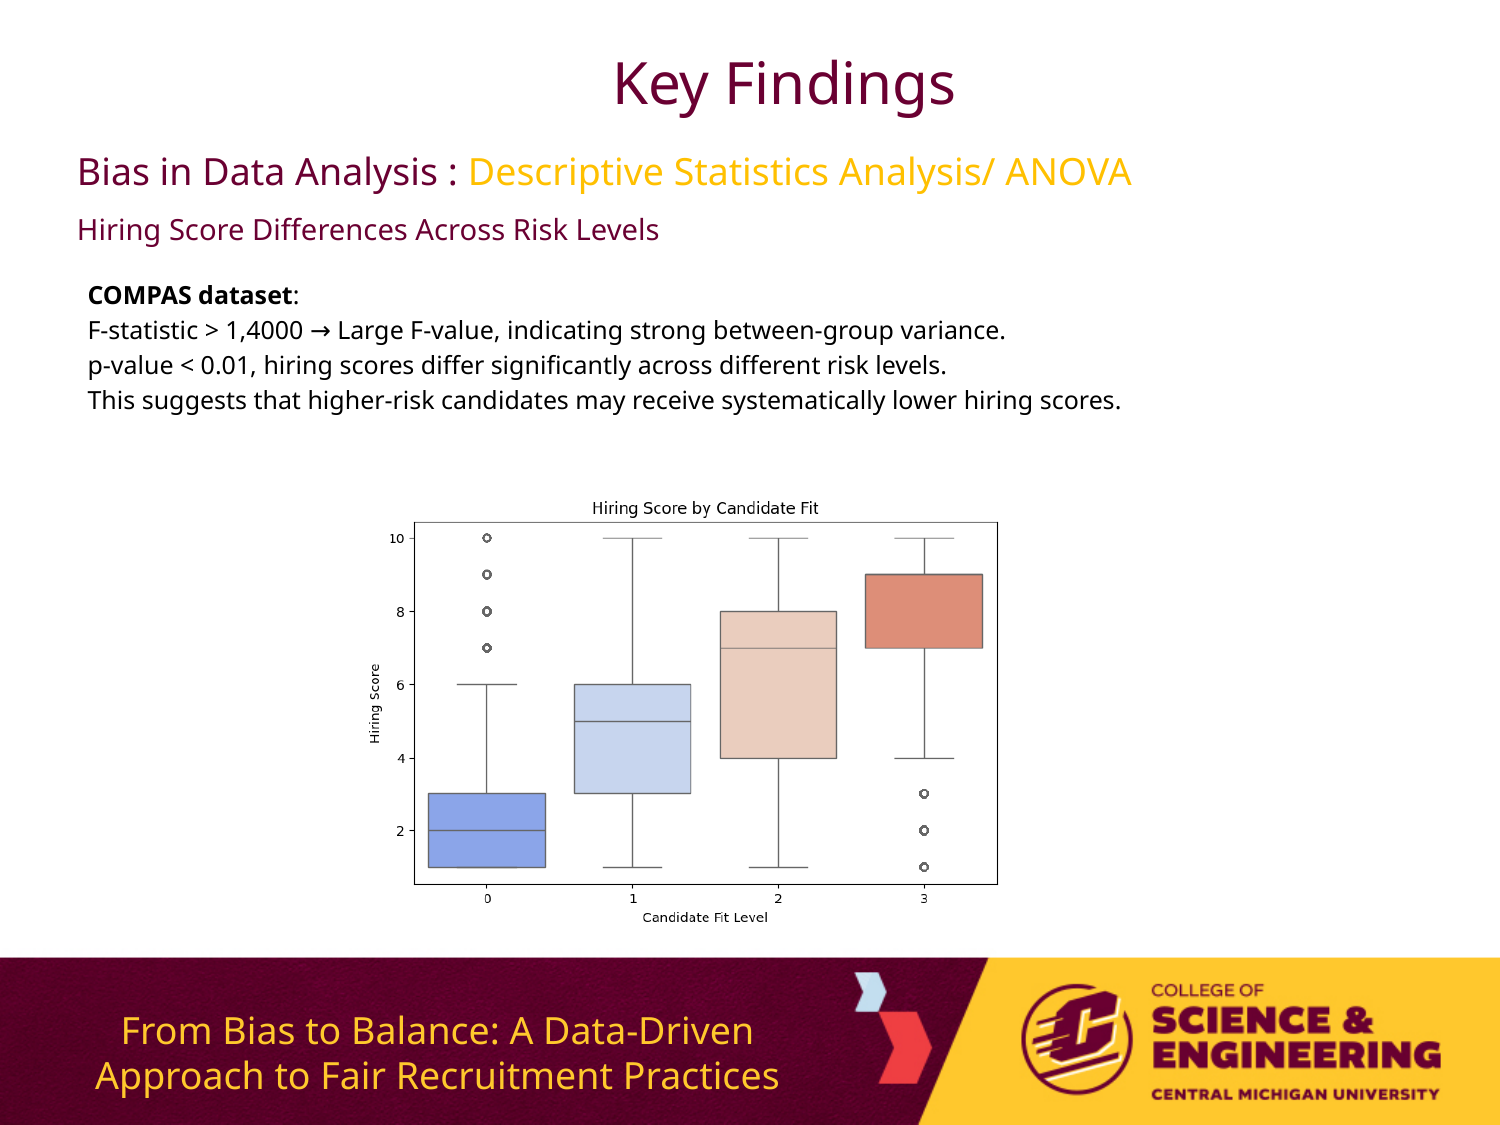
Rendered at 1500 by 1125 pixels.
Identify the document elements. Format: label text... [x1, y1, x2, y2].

text_box Bias in Data Analysis : Descriptive Statistics Analysis/ ANOVA [61, 147, 1239, 193]
text_box From Bias to Balance: A Data-Driven Approach to Fair Recruitment Practices [40, 957, 835, 1125]
text_box Hiring Score Differences Across Risk Levels [61, 206, 1239, 252]
title Key Findings [300, 48, 1269, 114]
list COMPAS dataset: F-statistic > 1,4000 → Large F-value, indicating strong between-group variance. p-value < 0.01, hiring scores differ significantly across different risk levels. This suggests that higher-risk candidates may receive systematically lower hiring scores. [72, 272, 1500, 467]
picture [0, 0, 1500, 1125]
